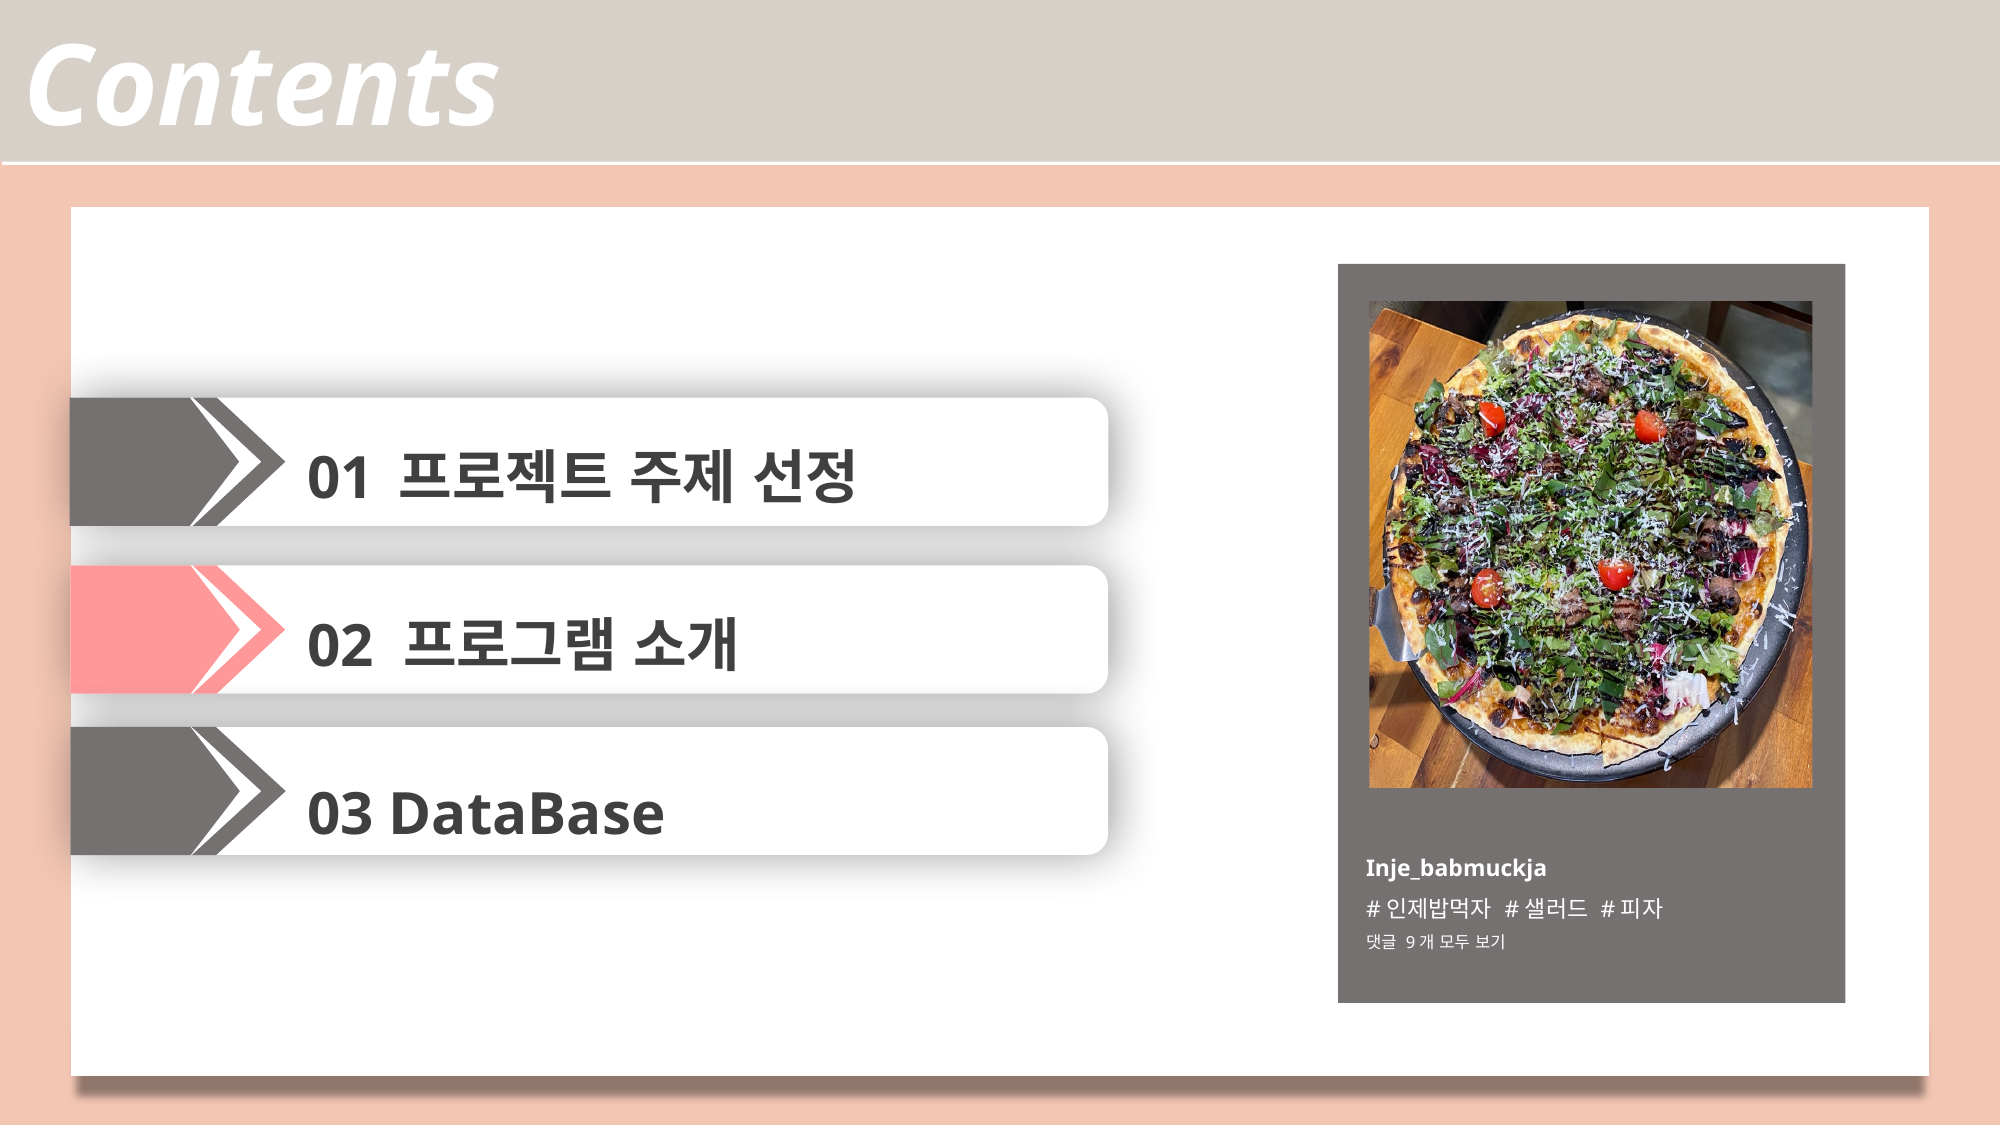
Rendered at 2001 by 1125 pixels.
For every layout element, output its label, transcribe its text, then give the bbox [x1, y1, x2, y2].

text_box [1338, 263, 1846, 1003]
text_box [1368, 301, 1813, 789]
text_box Contents [0, 0, 2000, 163]
text_box [75, 211, 1925, 1072]
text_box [70, 726, 1109, 856]
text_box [70, 565, 1109, 694]
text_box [69, 397, 1109, 526]
text_box Inje_babmuckja #인제밥먹자 #샐러드 #피자 댓글 9개 모두 보기 [1351, 832, 1833, 960]
